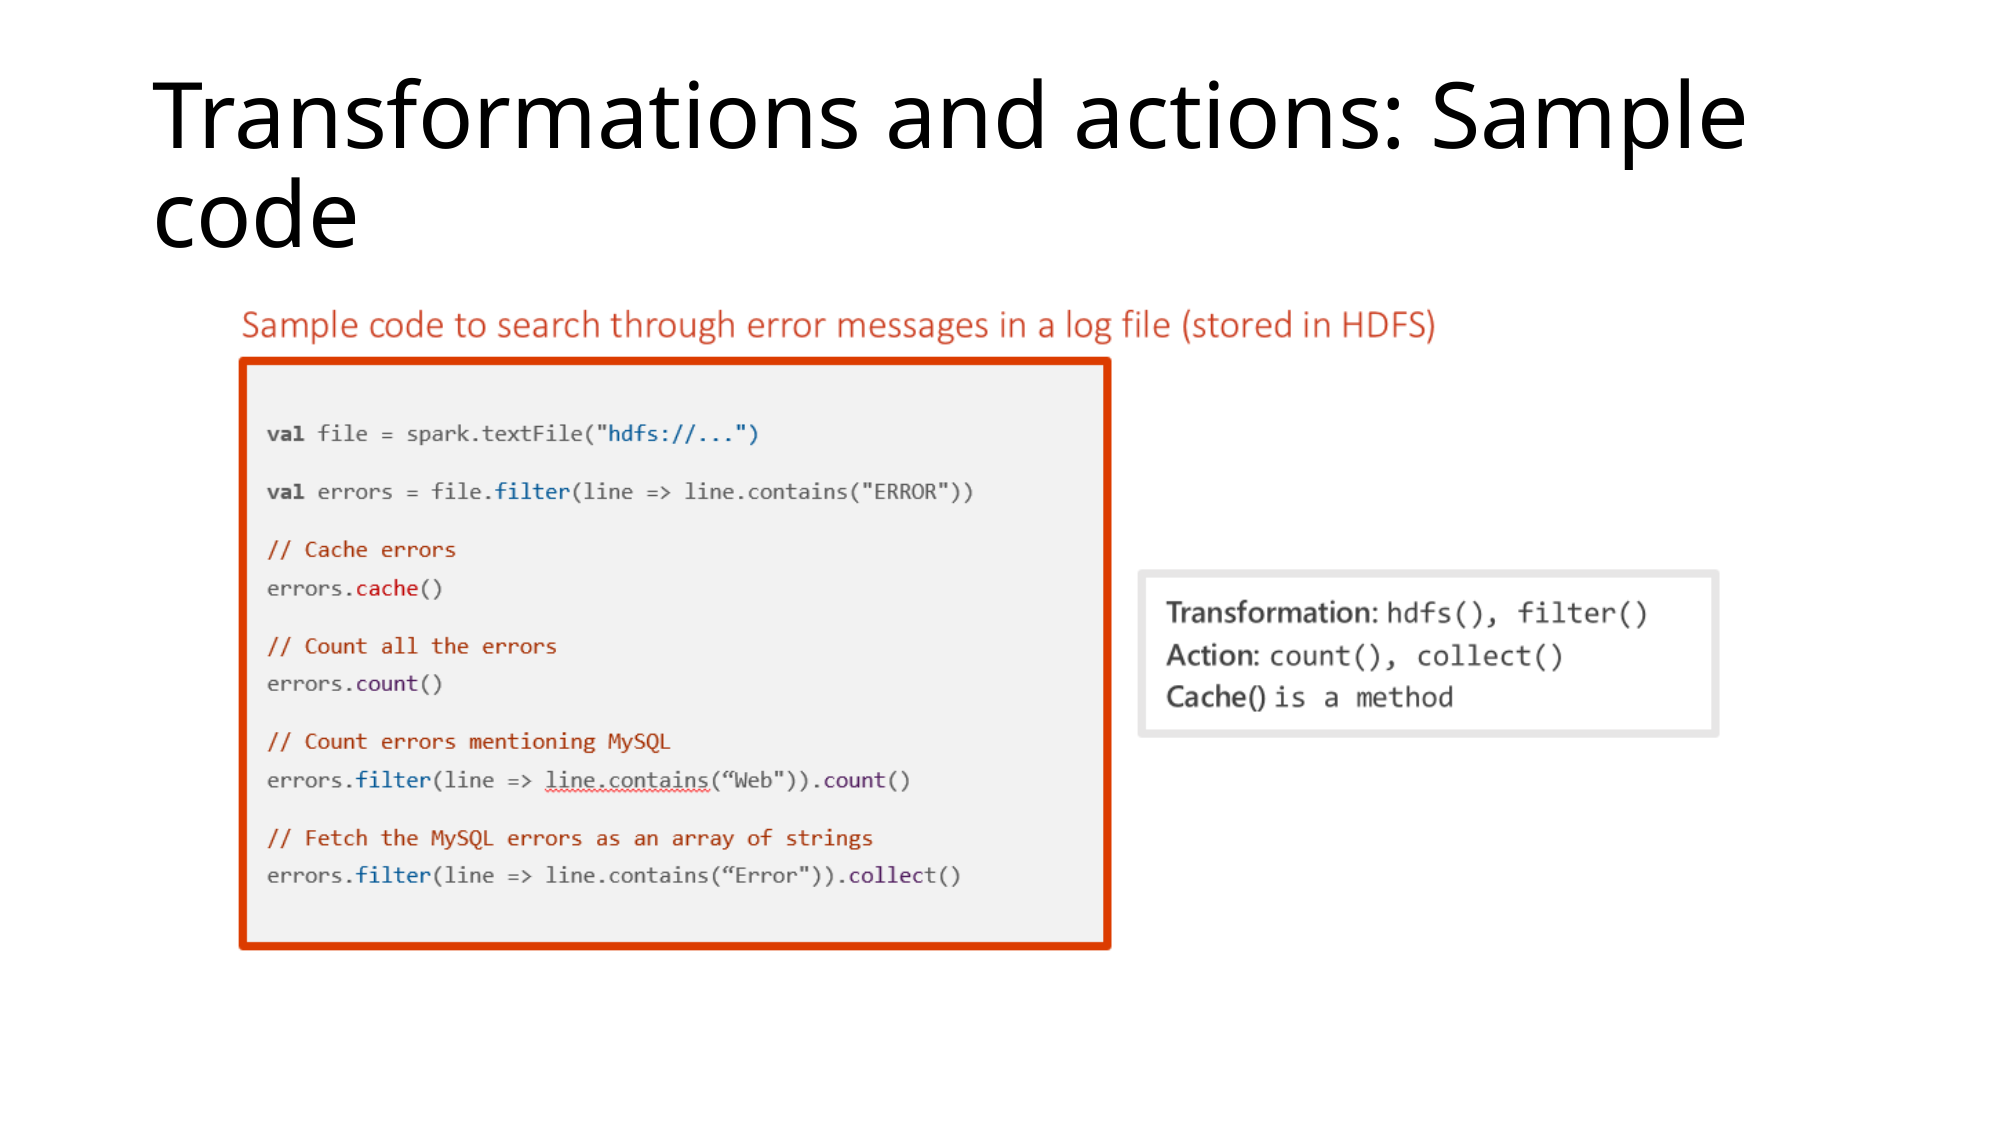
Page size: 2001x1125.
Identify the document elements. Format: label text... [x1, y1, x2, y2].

title Transformations and actions: Sample code [137, 59, 1863, 278]
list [232, 299, 1768, 1014]
